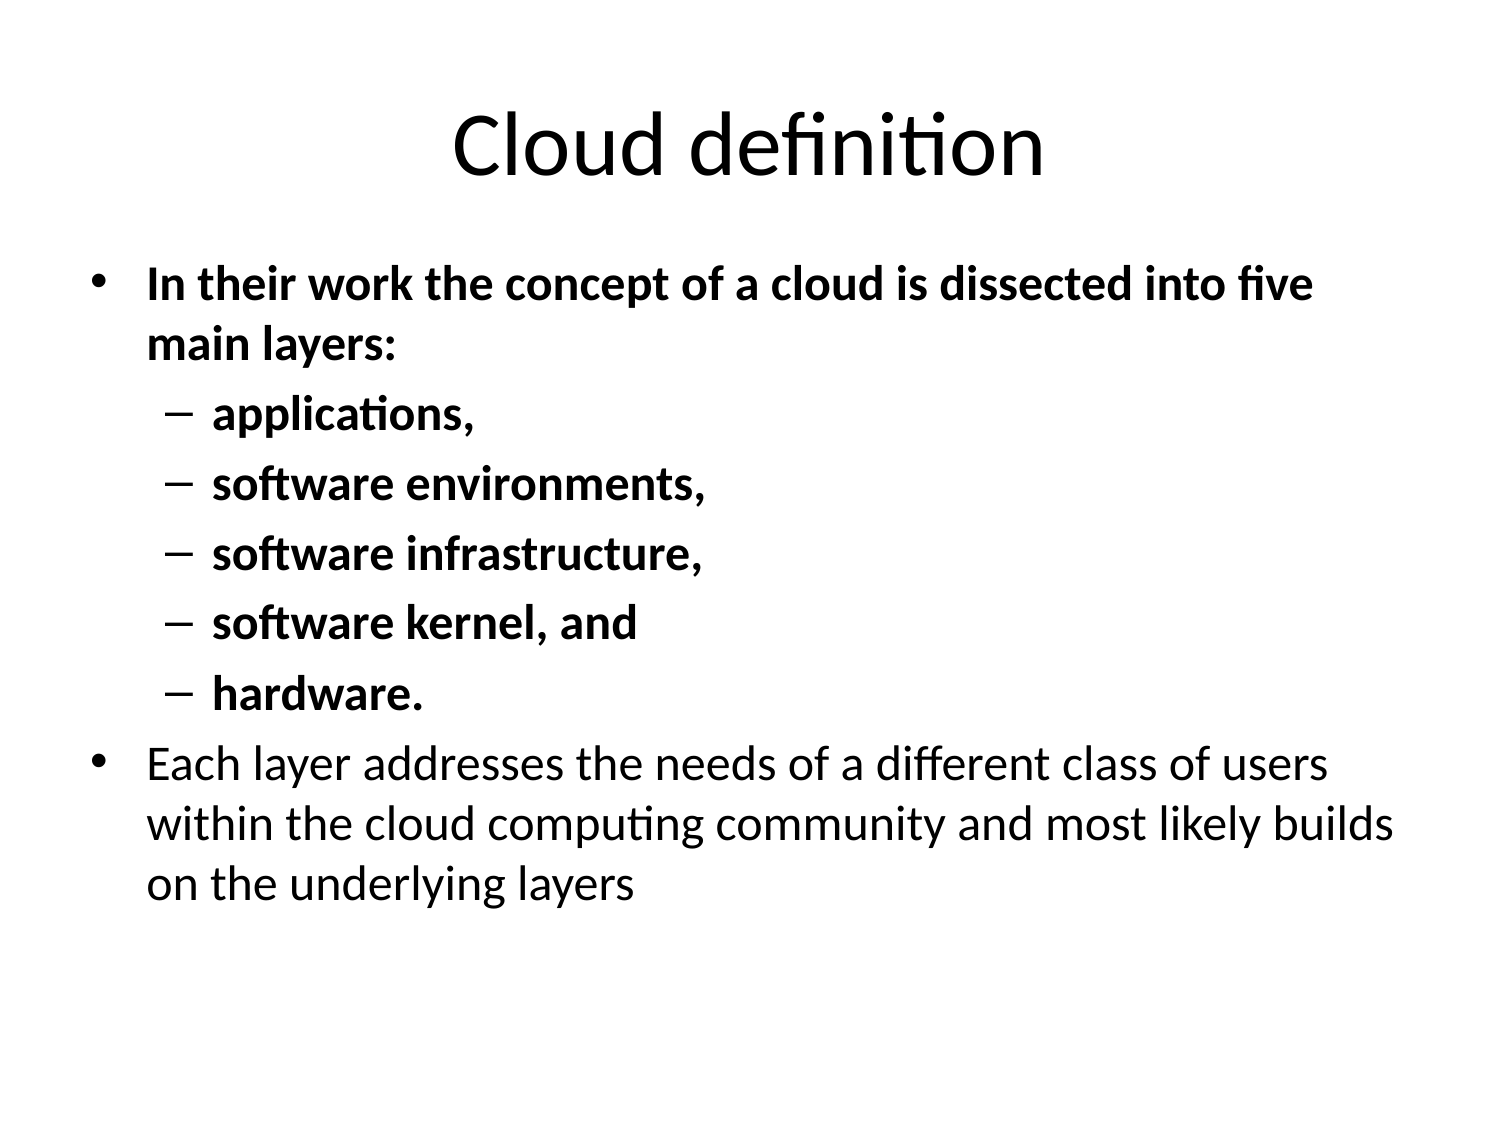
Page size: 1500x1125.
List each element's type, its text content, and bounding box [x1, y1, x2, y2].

title Cloud definition [75, 45, 1425, 172]
list In their work the concept of a cloud is dissected into five main layers: applications, software environments, software infrastructure, software kernel, and hardware. Each layer addresses the needs of a different class of users within the cloud computing community and most likely builds on the underlying layers [75, 172, 1425, 916]
